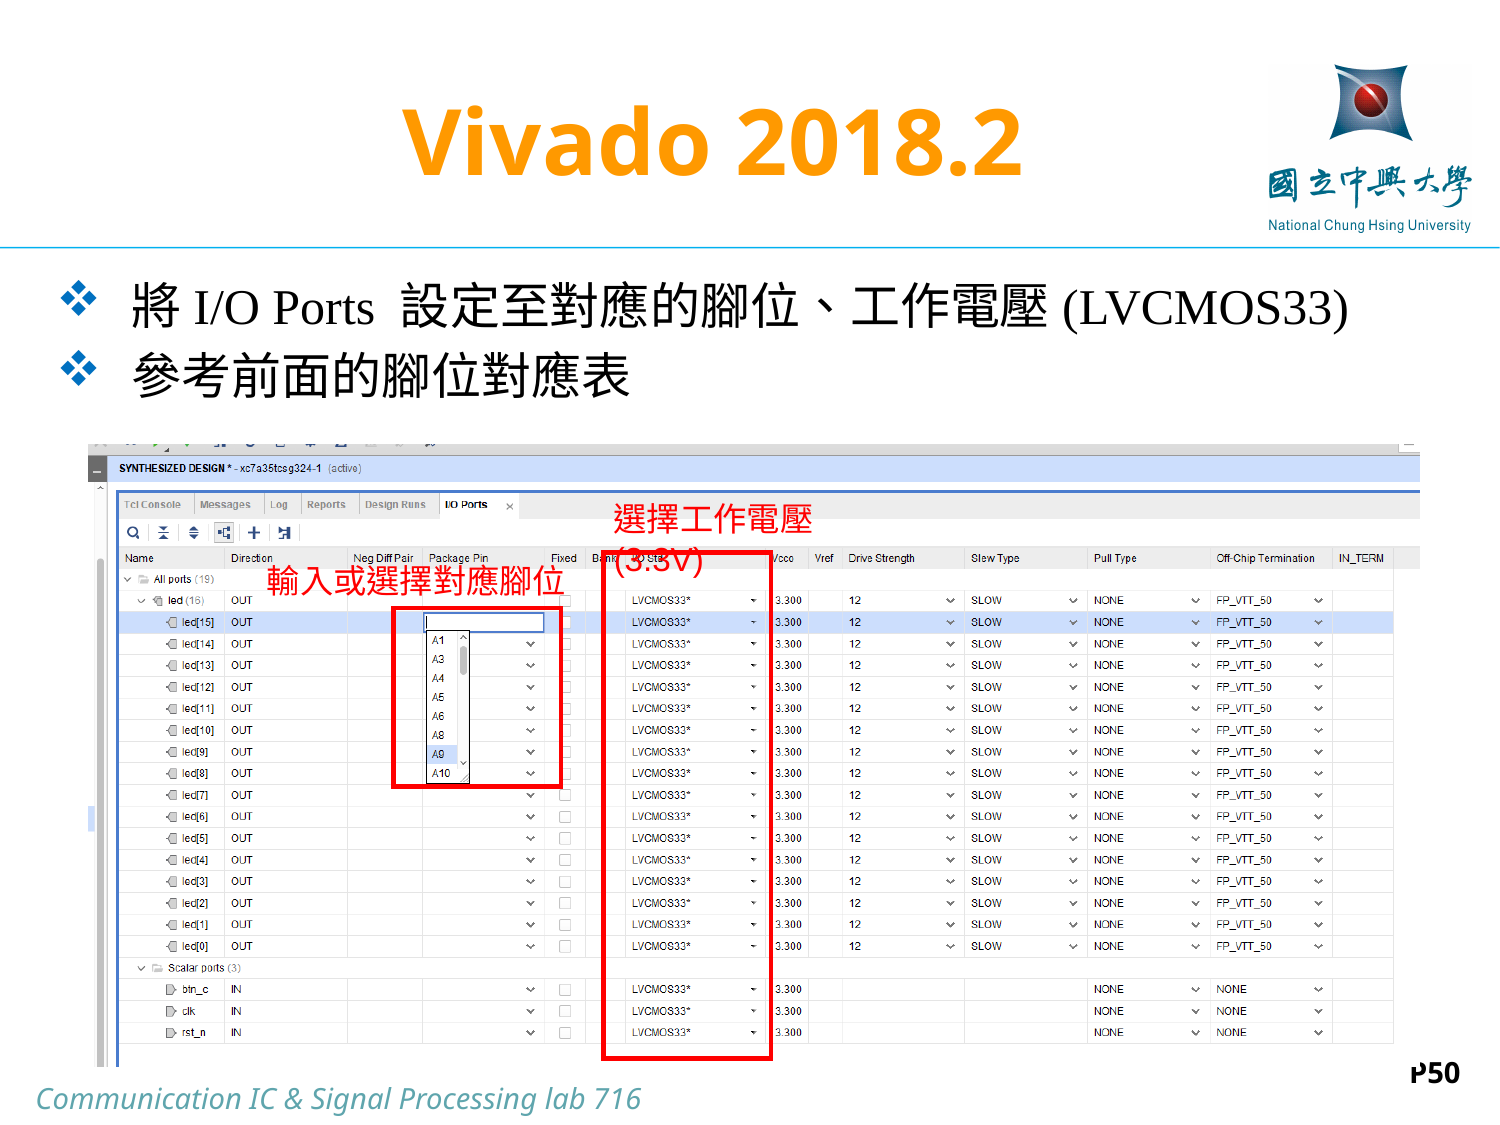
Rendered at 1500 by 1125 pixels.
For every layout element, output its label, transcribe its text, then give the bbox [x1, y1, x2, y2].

picture [1353, 64, 1472, 233]
list 將I/O Ports 設定至對應的腳位、工作電壓(LVCMOS33) 參考前面的腳位對應表 [41, 267, 1471, 1005]
picture [88, 444, 1420, 1067]
title Vivado 2018.2 [75, 45, 1353, 233]
